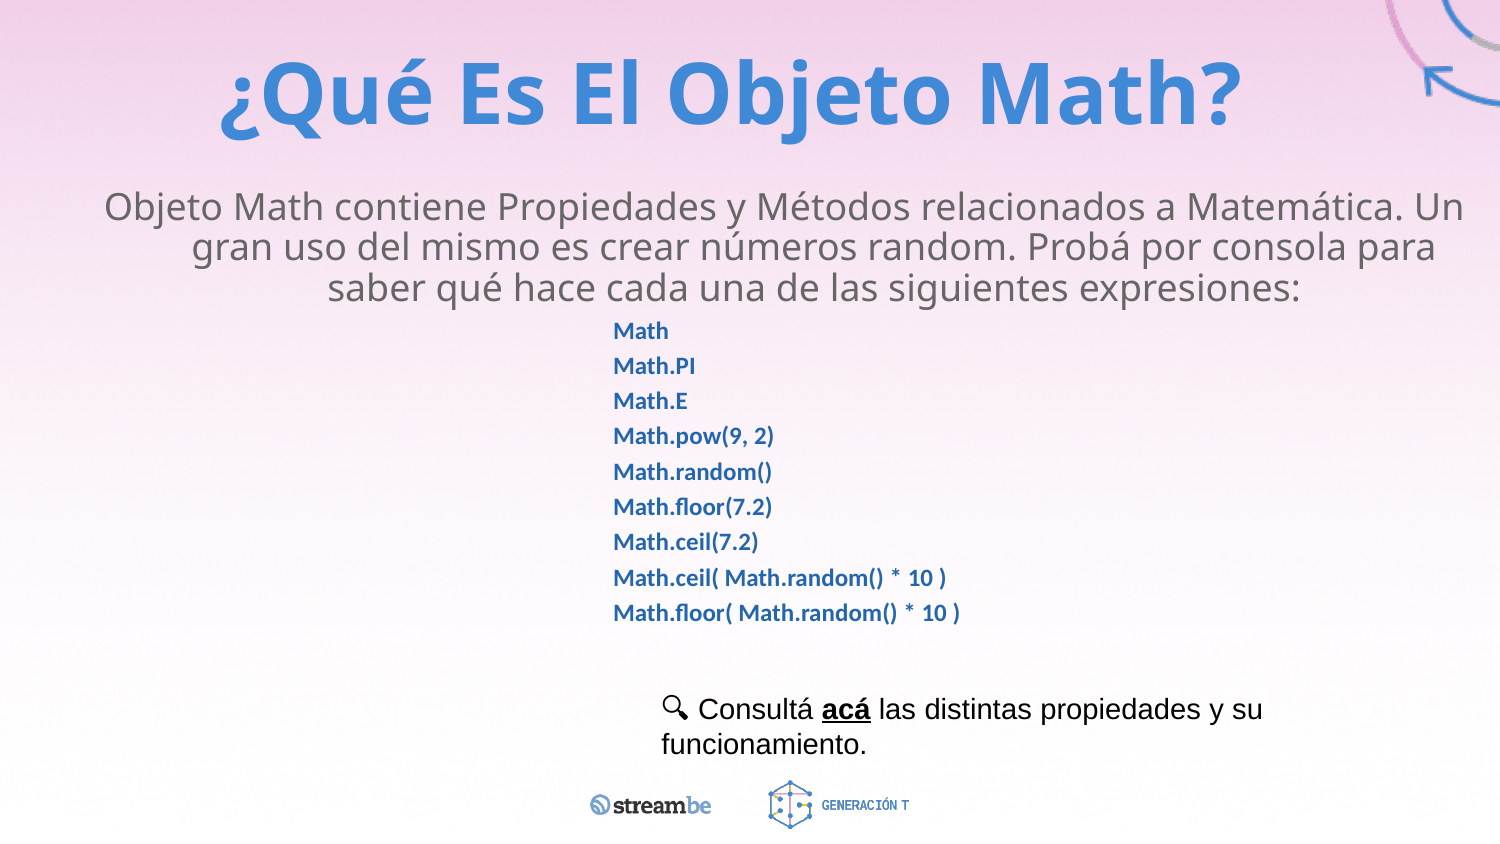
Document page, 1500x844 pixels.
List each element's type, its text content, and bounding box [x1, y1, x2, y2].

text_box 🔍 Consultá acá las distintas propiedades y su funcionamiento. [646, 682, 1397, 768]
subtitle Objeto Math contiene Propiedades y Métodos relacionados a Matemática. Un gran uso del mismo es crear números random. Probá por consola para saber qué hace cada una de las siguientes expresiones: Math Math.PI Math.E Math.pow(9, 2) Math.random() Math.floor(7.2) Math.ceil(7.2) Math.ceil( Math.random() * 10 ) Math.floor( Math.random() * 10 ) [54, 182, 1500, 665]
title ¿Qué Es El Objeto Math? [168, 28, 1294, 149]
picture [0, 0, 1500, 844]
